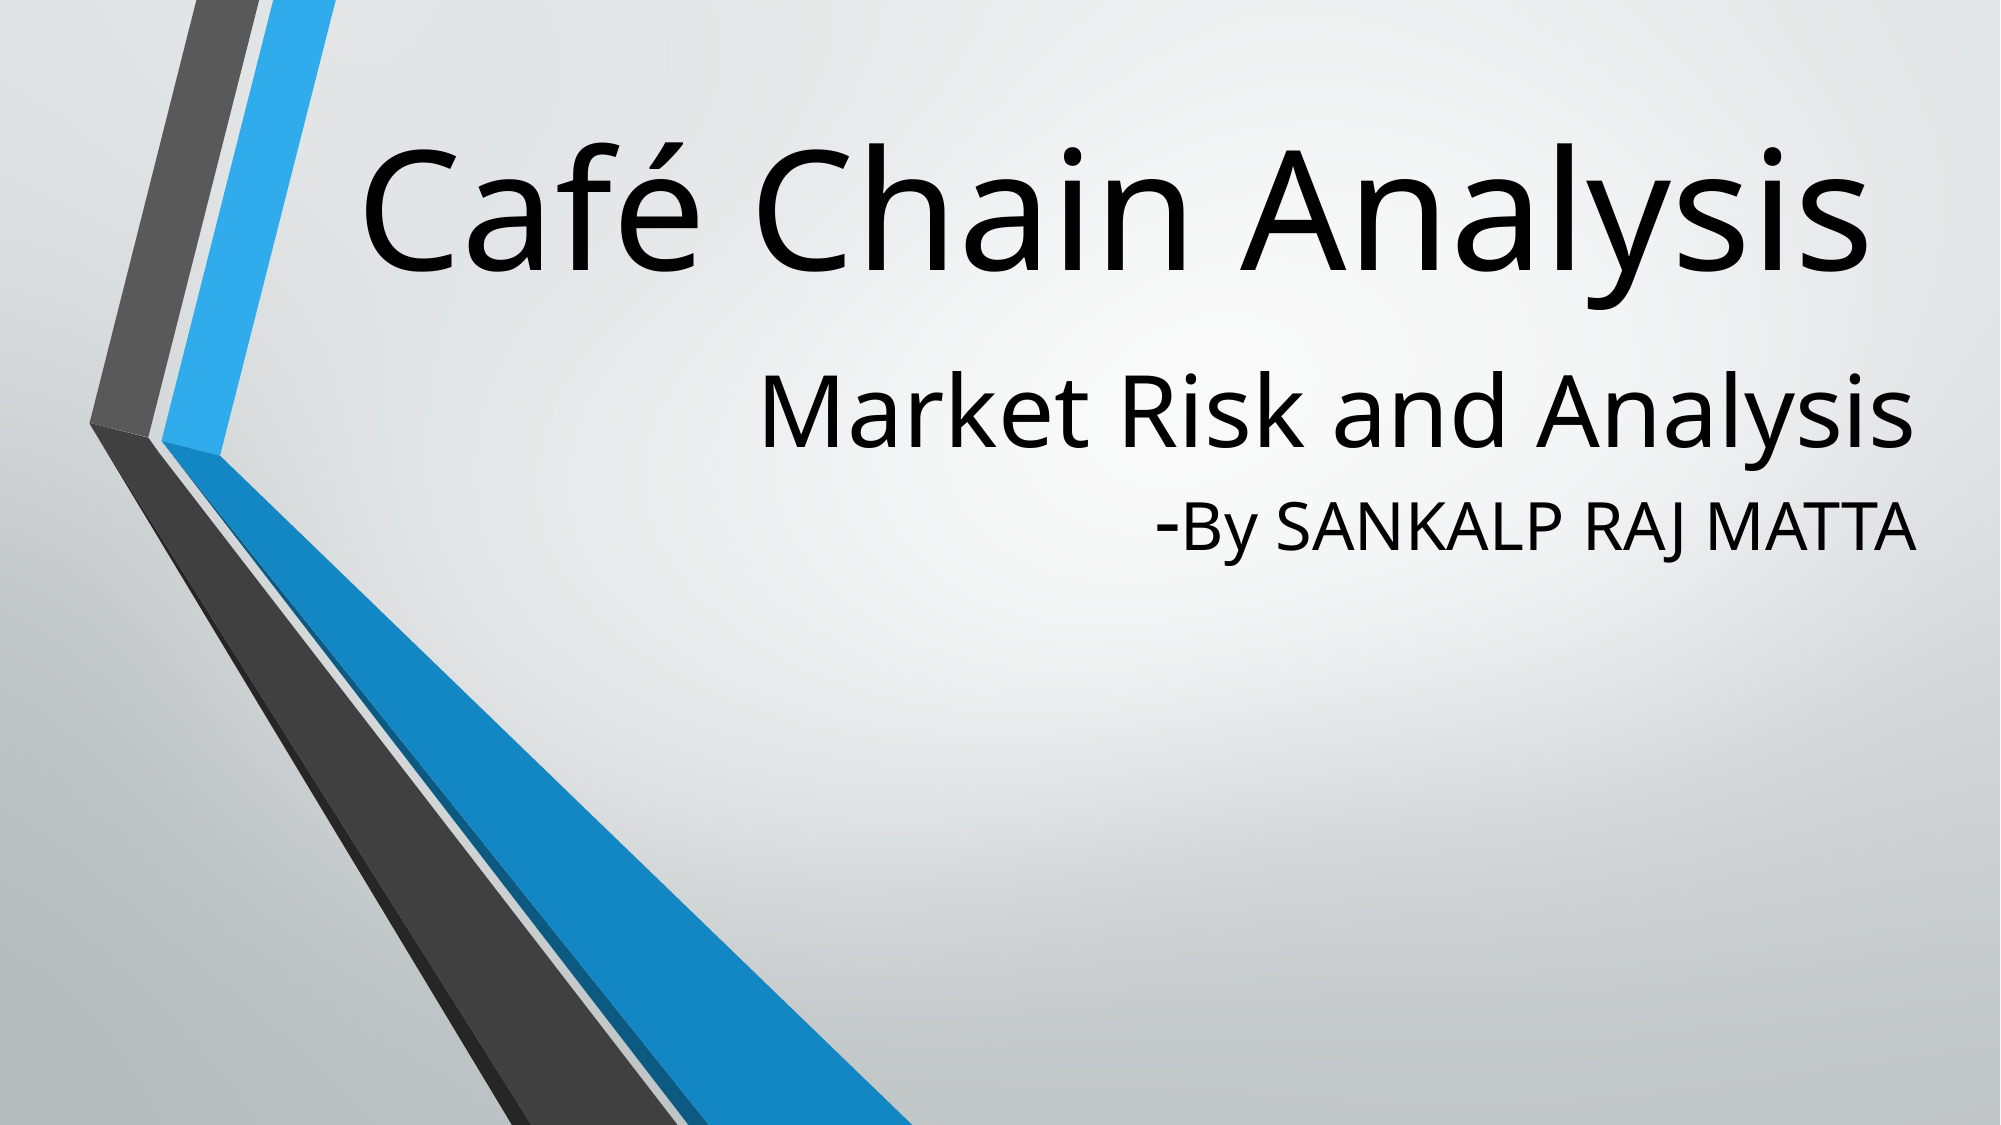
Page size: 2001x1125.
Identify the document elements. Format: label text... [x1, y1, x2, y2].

title Market Risk and Analysis -By SANKALP RAJ MATTA [75, 21, 1933, 575]
subtitle Café Chain Analysis [176, 96, 1933, 461]
